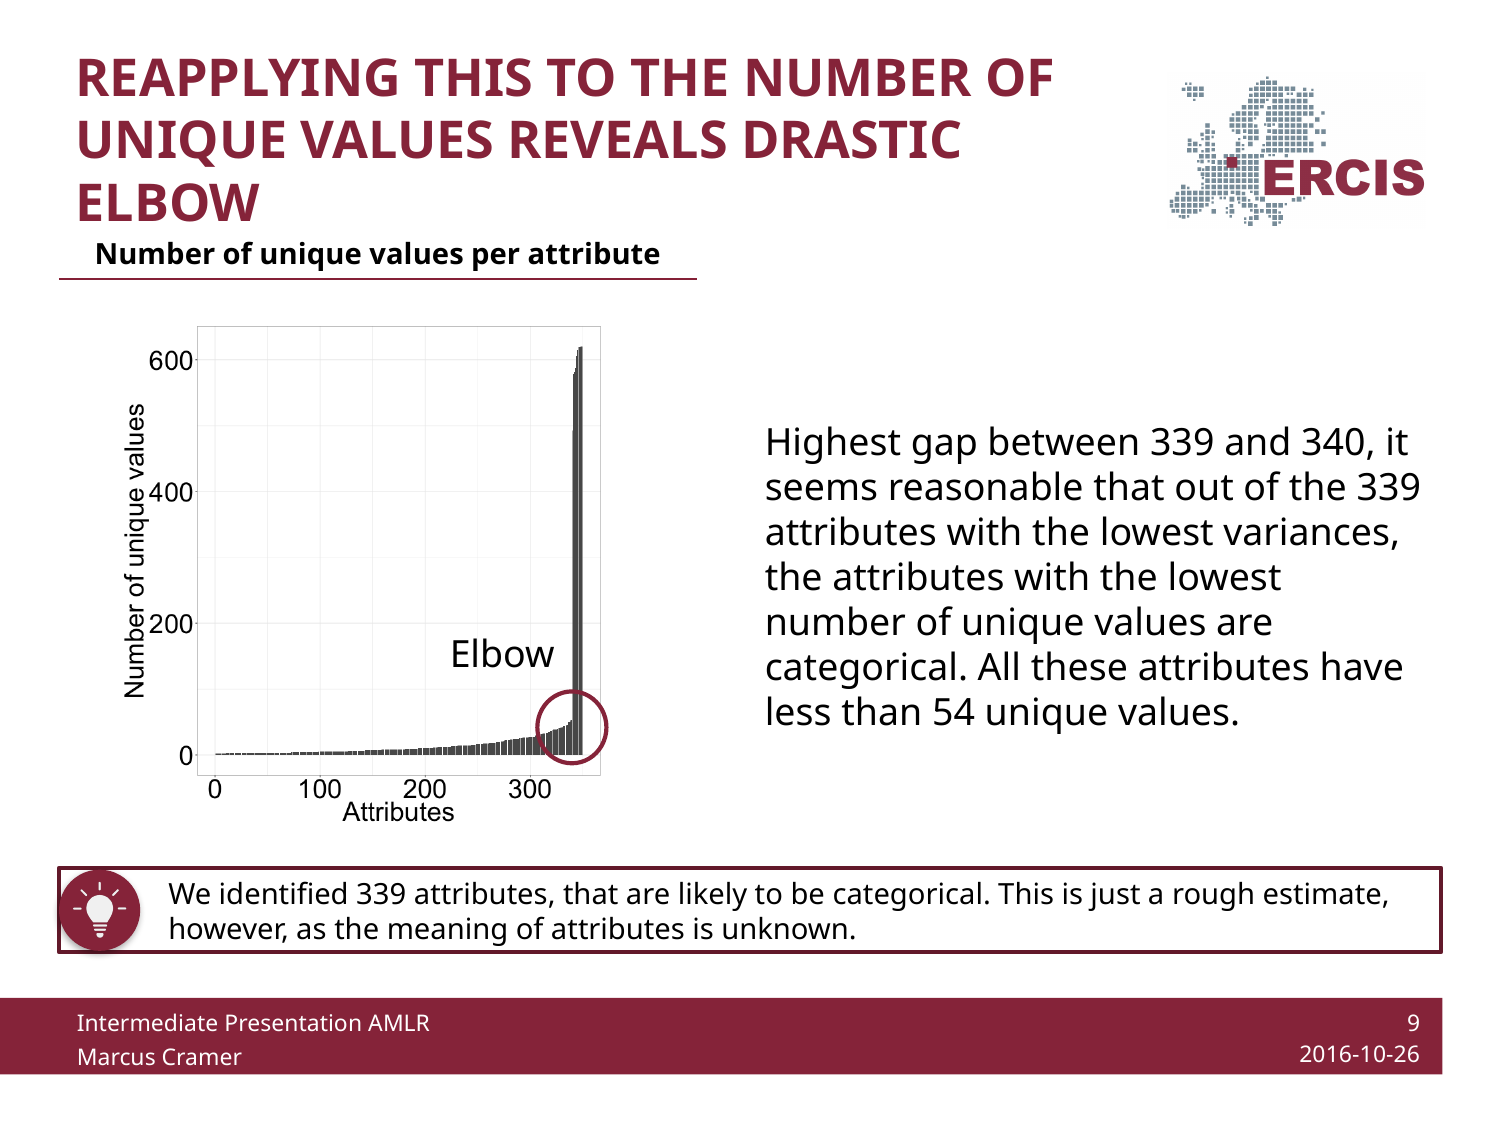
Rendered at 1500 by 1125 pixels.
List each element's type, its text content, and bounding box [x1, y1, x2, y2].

picture [1167, 72, 1426, 229]
text_box We identified 339 attributes, that are likely to be categorical. This is just a rough estimate, however, as the meaning of attributes is unknown. [153, 868, 1442, 953]
text_box [57, 866, 1443, 954]
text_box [58, 228, 698, 280]
text_box Highest gap between 339 and 340, it seems reasonable that out of the 339 attributes with the lowest variances, the attributes with the lowest number of unique values are categorical. All these attributes have less than 54 unique values. [750, 410, 1442, 741]
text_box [58, 869, 141, 952]
title Reapplying this to the number of unique values reveals drastic elbow [61, 36, 1128, 116]
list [105, 306, 638, 839]
